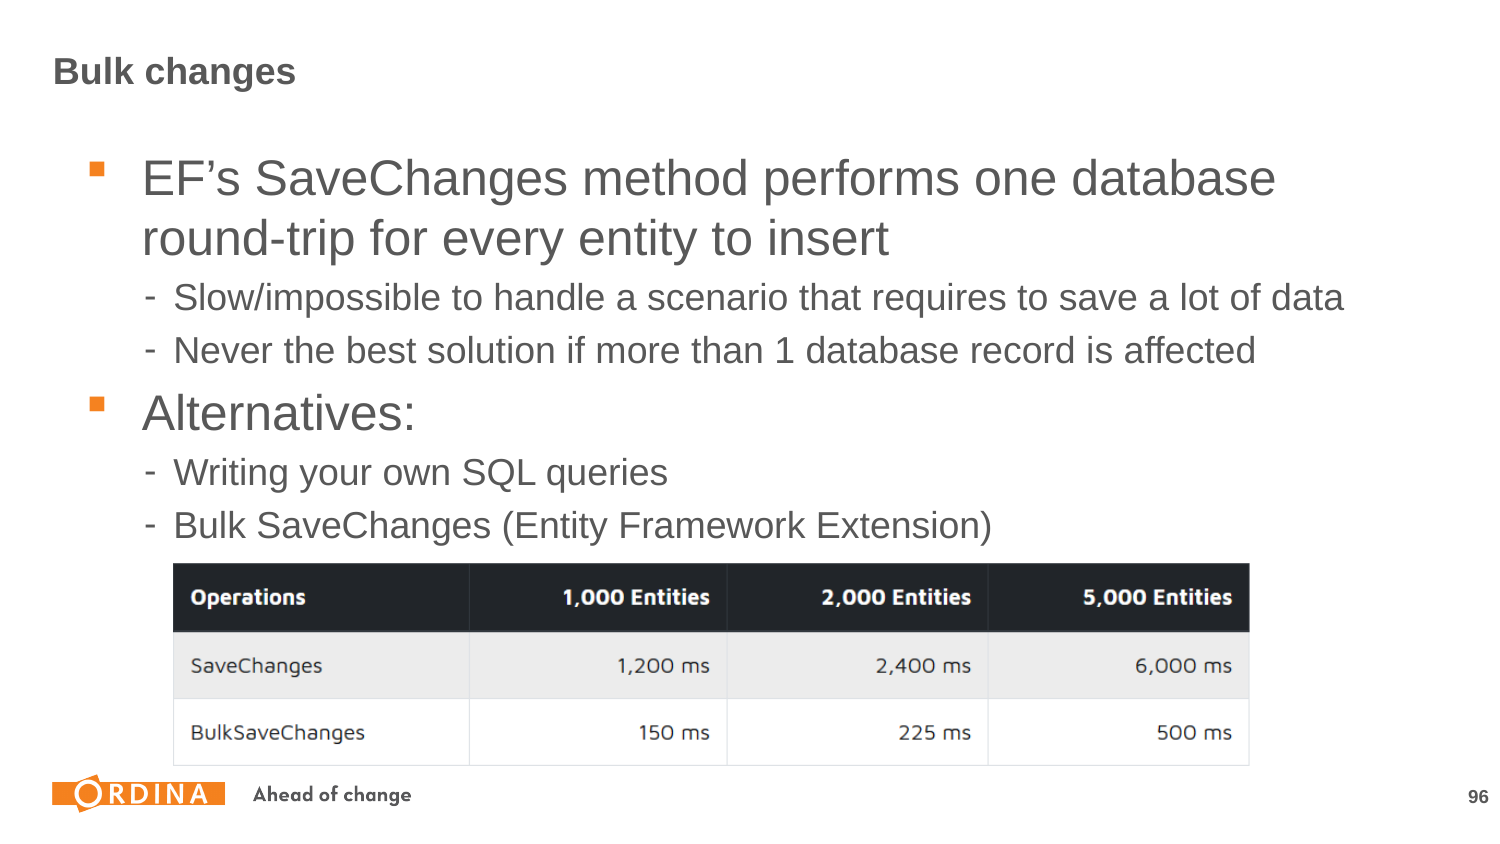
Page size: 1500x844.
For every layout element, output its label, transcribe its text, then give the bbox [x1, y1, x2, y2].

picture [173, 560, 1254, 766]
picture [52, 774, 412, 813]
text_box EF’s SaveChanges method performs one database round-trip for every entity to insert Slow/impossible to handle a scenario that requires to save a lot of data Never the best solution if more than 1 database record is affected Alternatives: Writing your own SQL queries Bulk SaveChanges (Entity Framework Extension) [85, 145, 1390, 745]
title Bulk changes [52, 46, 520, 88]
